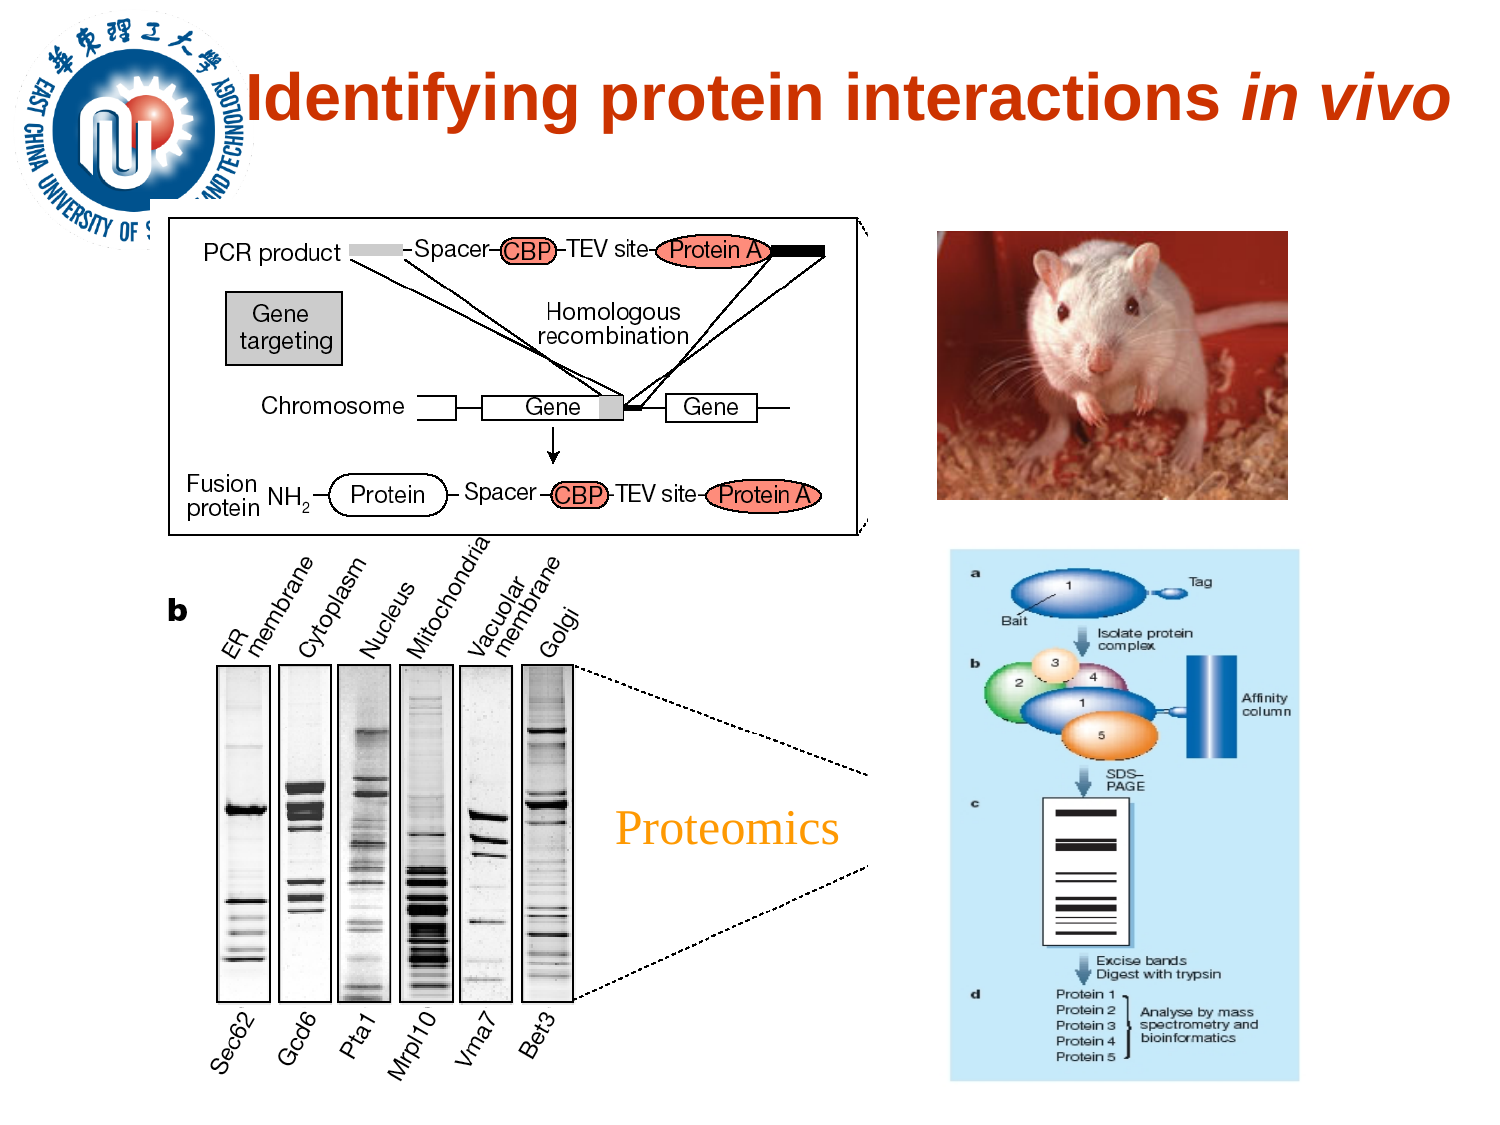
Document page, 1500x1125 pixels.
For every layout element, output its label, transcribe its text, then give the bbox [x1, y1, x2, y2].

picture [937, 231, 1288, 500]
text_box Identifying protein interactions in vivo [230, 0, 1482, 188]
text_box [149, 199, 868, 1090]
picture [937, 537, 1313, 1088]
picture [13, 9, 254, 250]
